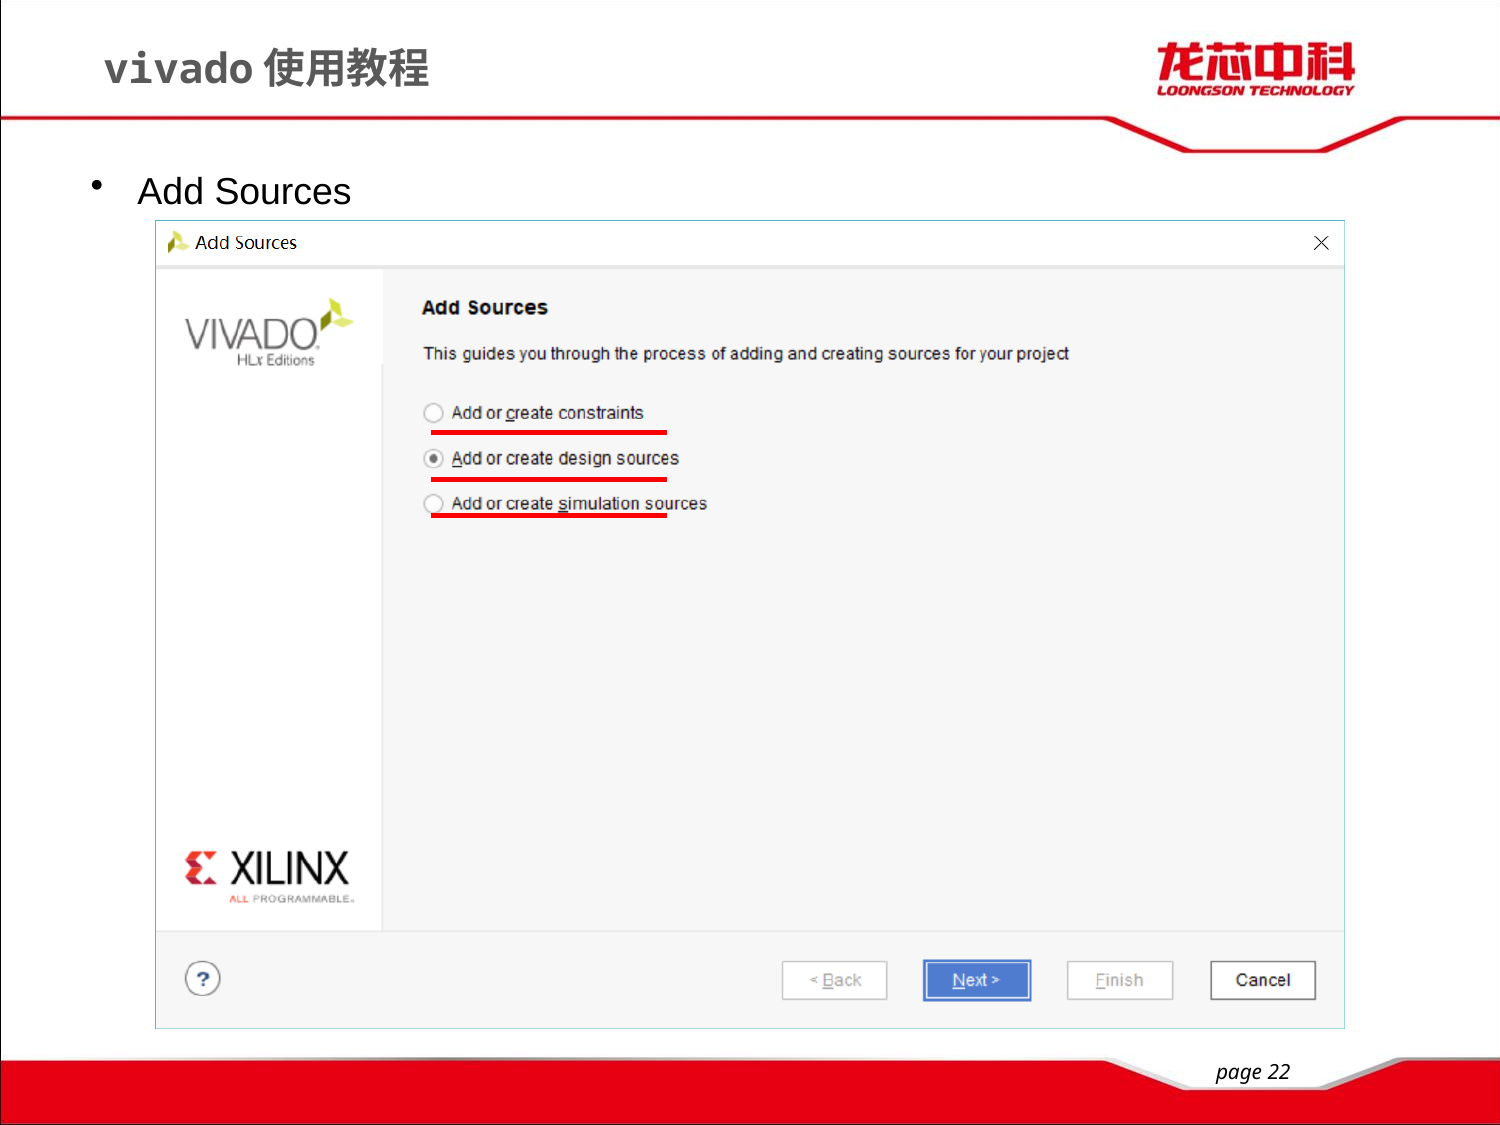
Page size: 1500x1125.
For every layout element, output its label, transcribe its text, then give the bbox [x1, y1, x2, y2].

text_box Add Sources [75, 159, 1424, 220]
title vivado使用教程 [88, 31, 1022, 102]
text_box page 22 [955, 1051, 1306, 1125]
picture [0, 0, 1500, 1125]
